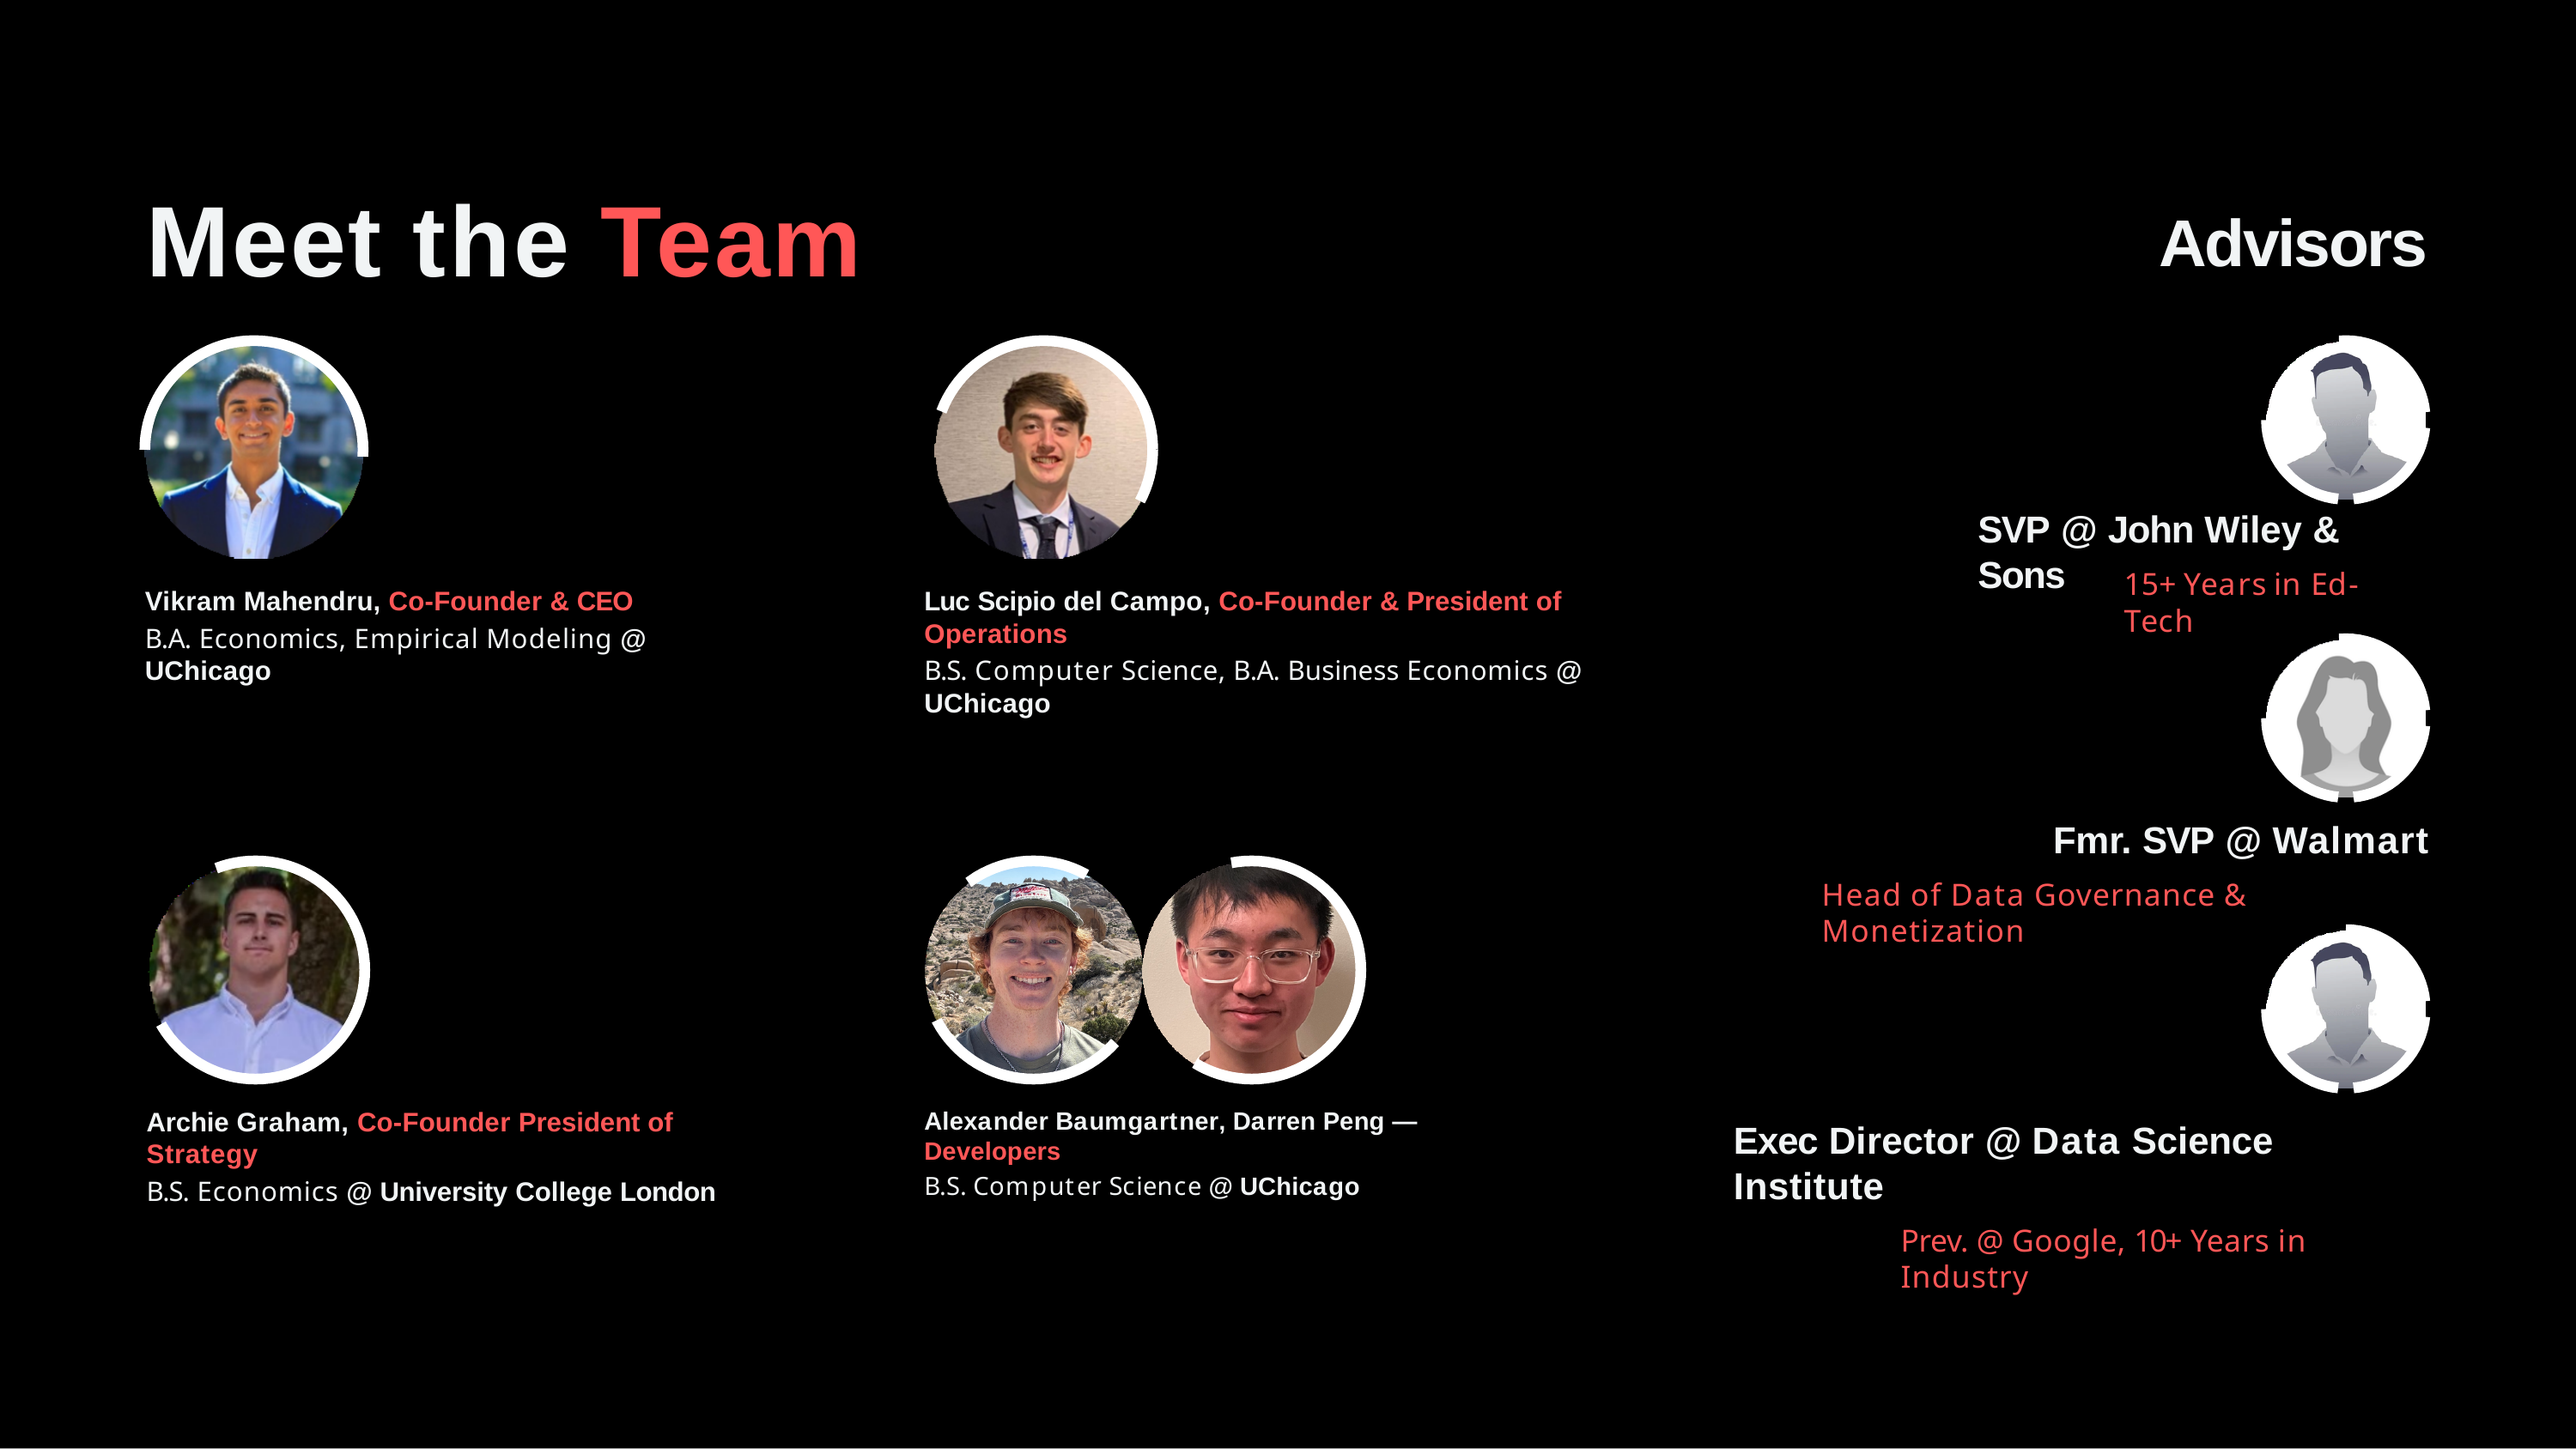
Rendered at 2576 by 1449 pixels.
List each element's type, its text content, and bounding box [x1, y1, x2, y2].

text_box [146, 855, 371, 1085]
text_box Fmr. SVP @ Walmart Head of Data Governance & Monetization [1820, 796, 2429, 949]
text_box Exec Director @ Data Science Institute Prev. @ Google, 10+ Years in Industry [1731, 1097, 2429, 1294]
text_box Vikram Mahendru, Co-Founder & CEO B.A. Economics, Empirical Modeling @ UChicago [143, 577, 764, 687]
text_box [2261, 335, 2431, 505]
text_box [924, 855, 1367, 1085]
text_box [934, 335, 1159, 560]
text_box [2261, 924, 2431, 1094]
text_box Advisors [2157, 198, 2429, 281]
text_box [2261, 633, 2431, 803]
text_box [139, 335, 369, 560]
text_box Luc Scipio del Campo, Co-Founder & President of Operations B.S. Computer Science, B.A. Business Economics @ UChicago [922, 577, 1708, 718]
text_box Alexander Baumgartner, Darren Peng — Developers B.S. Computer Science @ UChicago [922, 1098, 1546, 1200]
title Meet the Team [144, 174, 867, 419]
text_box 15+ Years in Ed-Tech [2122, 563, 2421, 639]
text_box SVP @ John Wiley & Sons [1976, 504, 2429, 597]
text_box Archie Graham, Co-Founder President of Strategy B.S. Economics @ University College London [144, 1097, 791, 1207]
